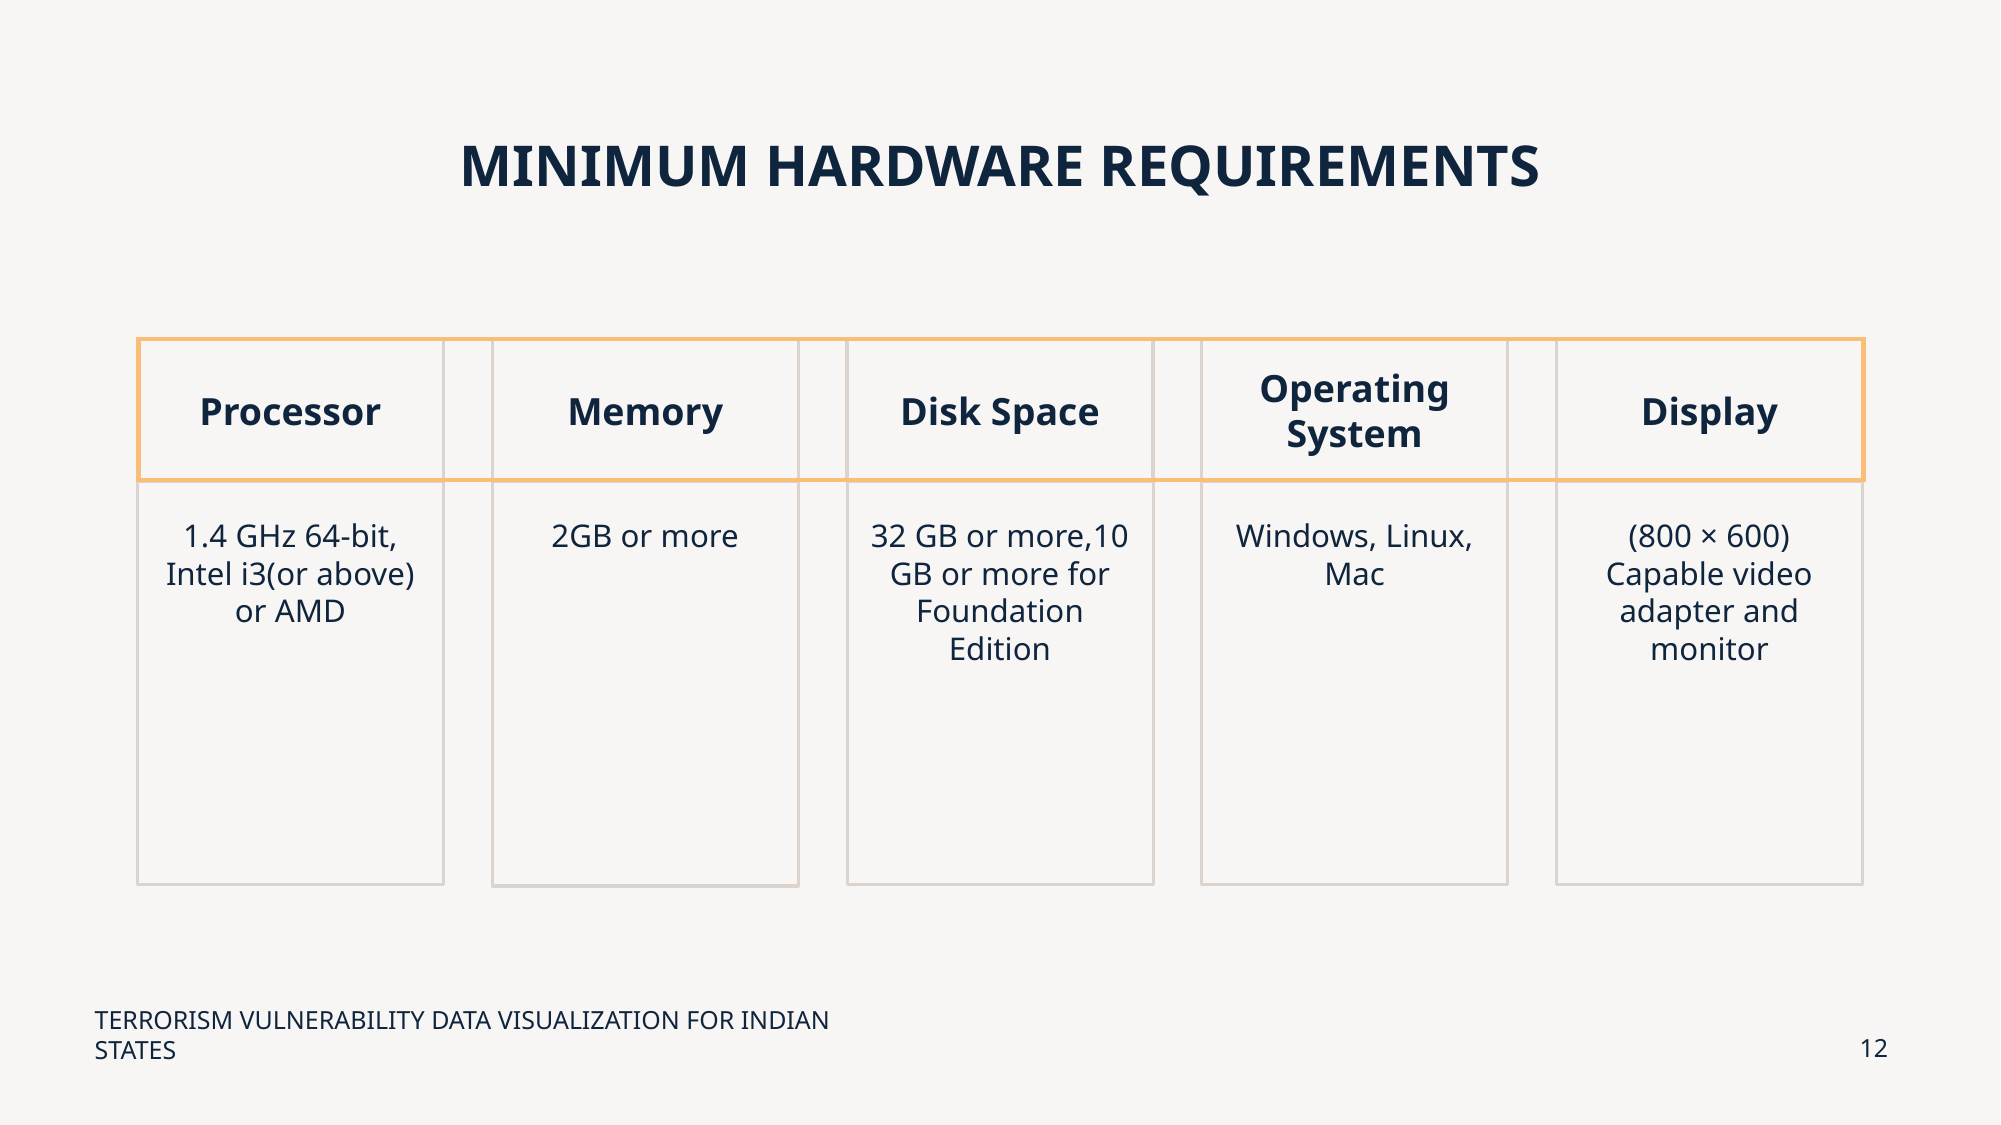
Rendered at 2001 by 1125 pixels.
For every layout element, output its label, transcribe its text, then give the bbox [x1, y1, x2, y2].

list Windows, Linux, Mac [1200, 481, 1509, 886]
list 2GB or more [491, 481, 800, 888]
title MINIMUM HARDWARE REQUIREMENTS [137, 59, 1863, 278]
list (800 × 600) Capable video adapter and monitor [1555, 481, 1864, 886]
footer TERRORISM VULNERABILITY DATA VISUALIZATION FOR INDIAN STATES [79, 1020, 889, 1080]
slide_number 12 [1836, 1020, 1912, 1080]
list 1.4 GHz 64-bit, Intel i3(or above) or AMD [136, 479, 445, 886]
list 32 GB or more,10 GB or more for Foundation Edition [846, 481, 1155, 886]
text_box [138, 338, 1865, 481]
